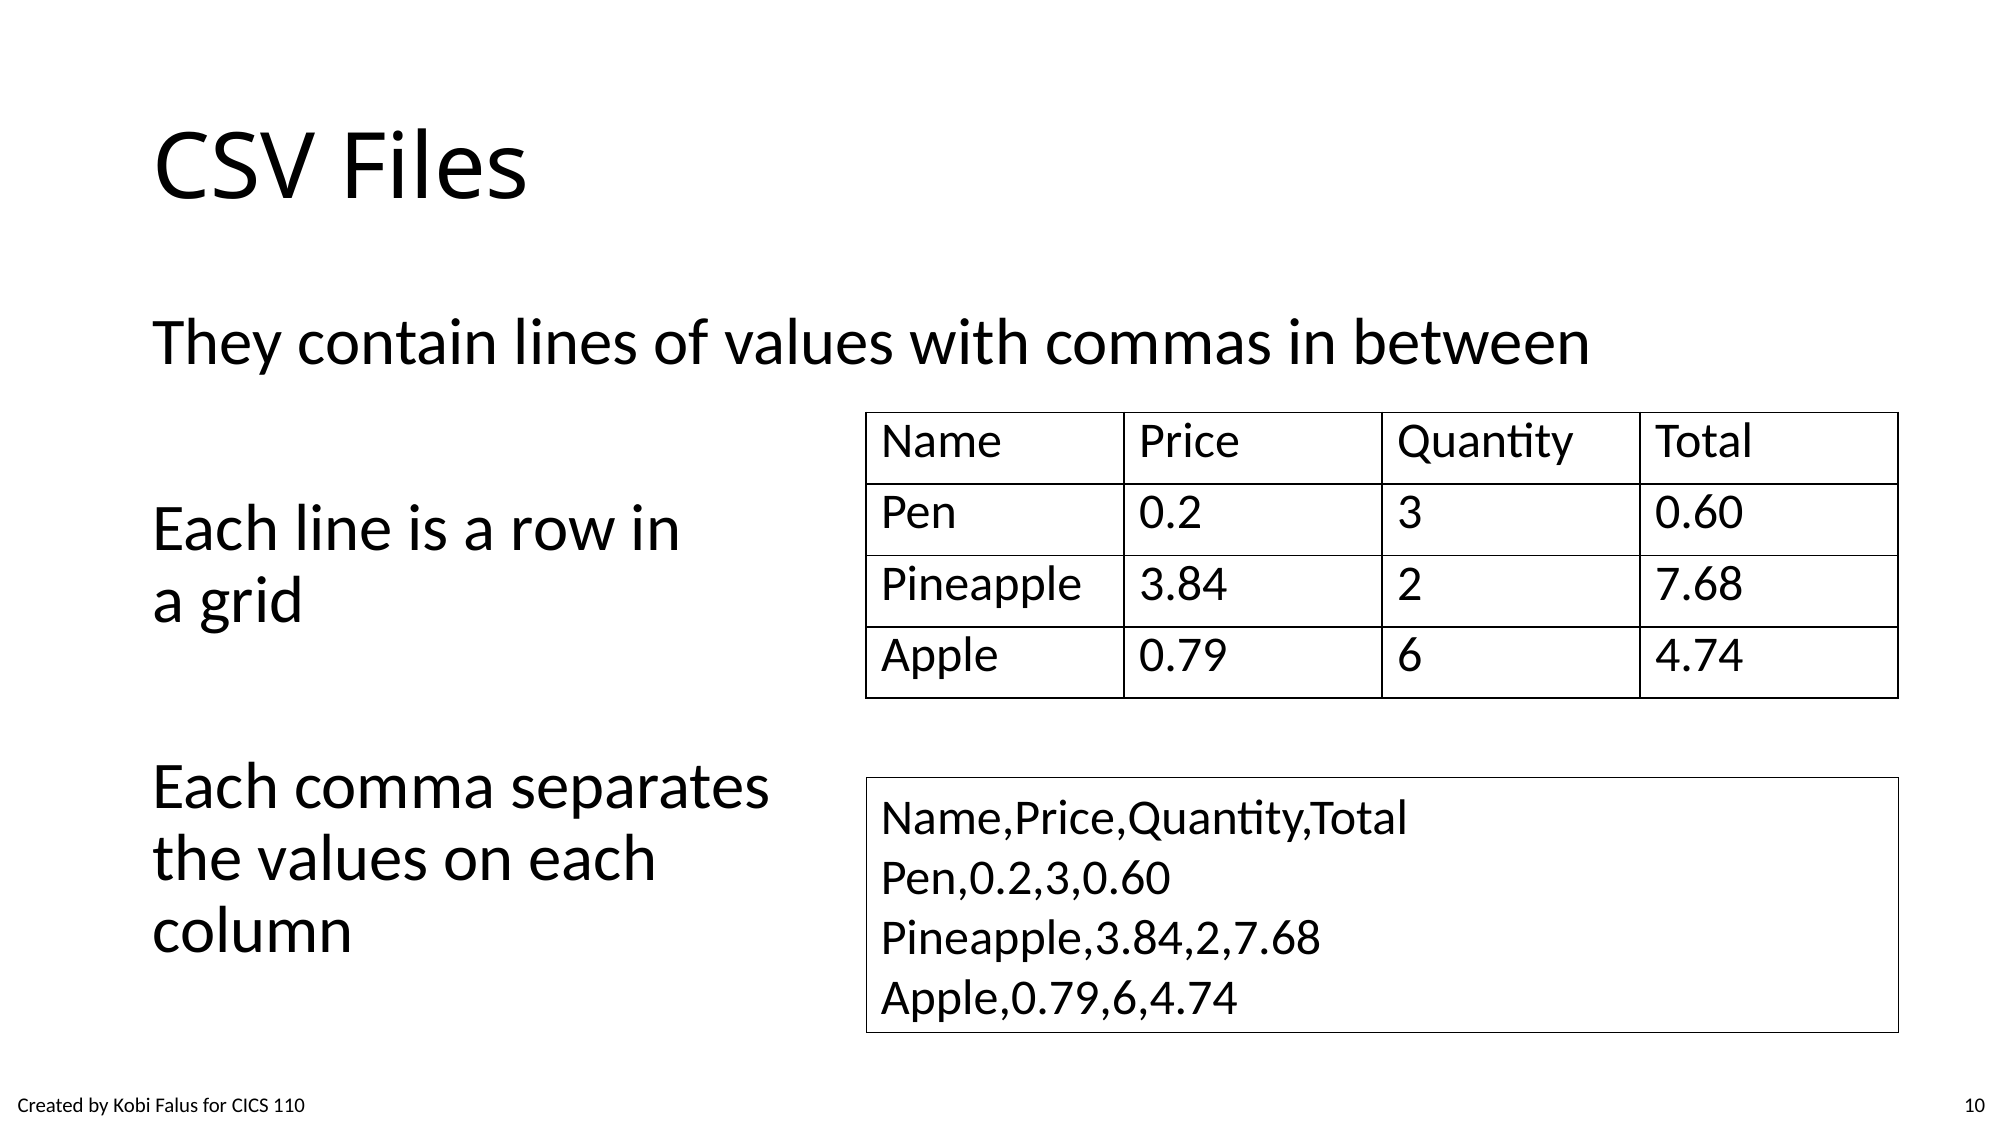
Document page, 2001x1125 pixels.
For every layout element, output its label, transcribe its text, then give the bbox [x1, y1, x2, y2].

table_cell Apple [867, 628, 1123, 697]
table_cell 3 [1383, 485, 1639, 555]
table_cell 0.79 [1125, 628, 1381, 697]
table_cell 0.60 [1641, 485, 1897, 555]
table_header Price [1125, 413, 1381, 483]
table_cell 0.2 [1125, 485, 1381, 555]
table_cell 2 [1383, 556, 1639, 626]
title CSV Files [137, 59, 1863, 278]
table_cell 3.84 [1125, 556, 1381, 626]
text_box Name,Price,Quantity,Total Pen,0.2,3,0.60 Pineapple,3.84,2,7.68 Apple,0.79,6,4.74 [866, 777, 1899, 1033]
table_cell Pineapple [867, 556, 1123, 626]
table_header Quantity [1383, 413, 1639, 483]
table_header Total [1641, 413, 1897, 483]
table_cell 6 [1383, 628, 1639, 697]
table_header Name [867, 413, 1123, 483]
table_cell Pen [867, 485, 1123, 555]
table_cell 4.74 [1641, 628, 1897, 697]
table_cell 7.68 [1641, 556, 1897, 626]
list They contain lines of values with commas in between Each line is a row in a grid Each comma separates the values on each column [137, 299, 1863, 1014]
